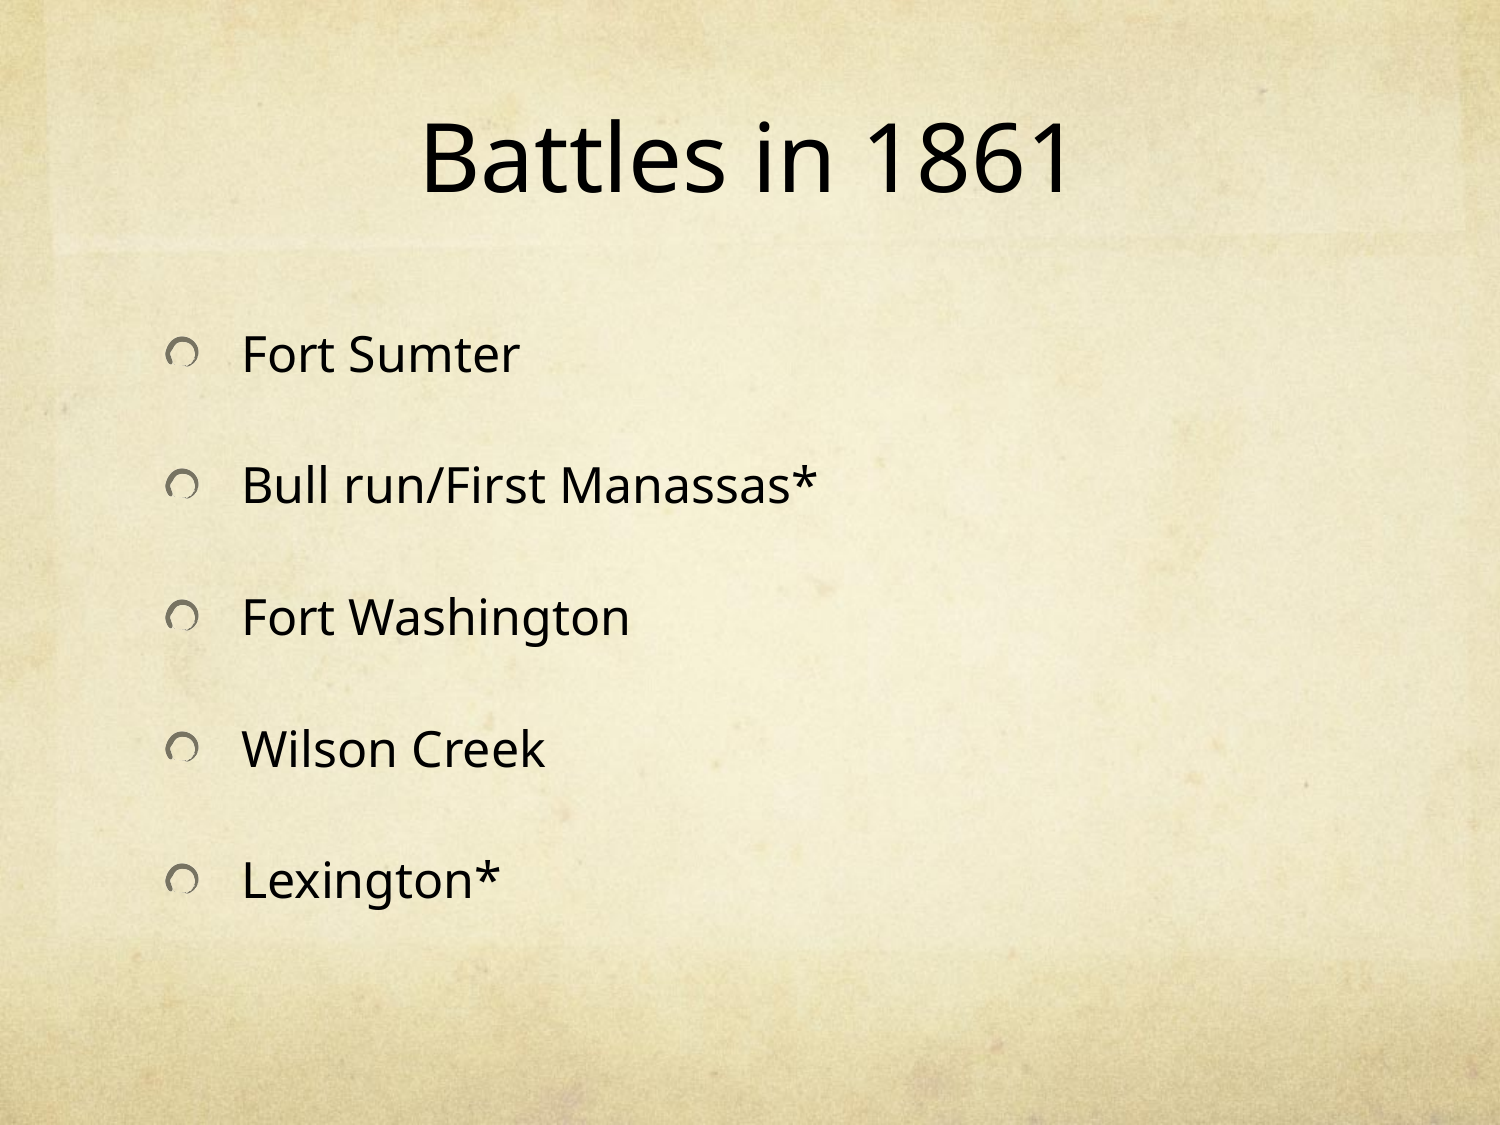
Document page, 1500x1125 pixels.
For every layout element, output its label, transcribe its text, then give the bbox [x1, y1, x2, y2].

picture [0, 0, 1500, 1125]
list Fort Sumter Bull run/First Manassas* Fort Washington Wilson Creek Lexington* [150, 284, 1350, 950]
title Battles in 1861 [150, 82, 1350, 225]
